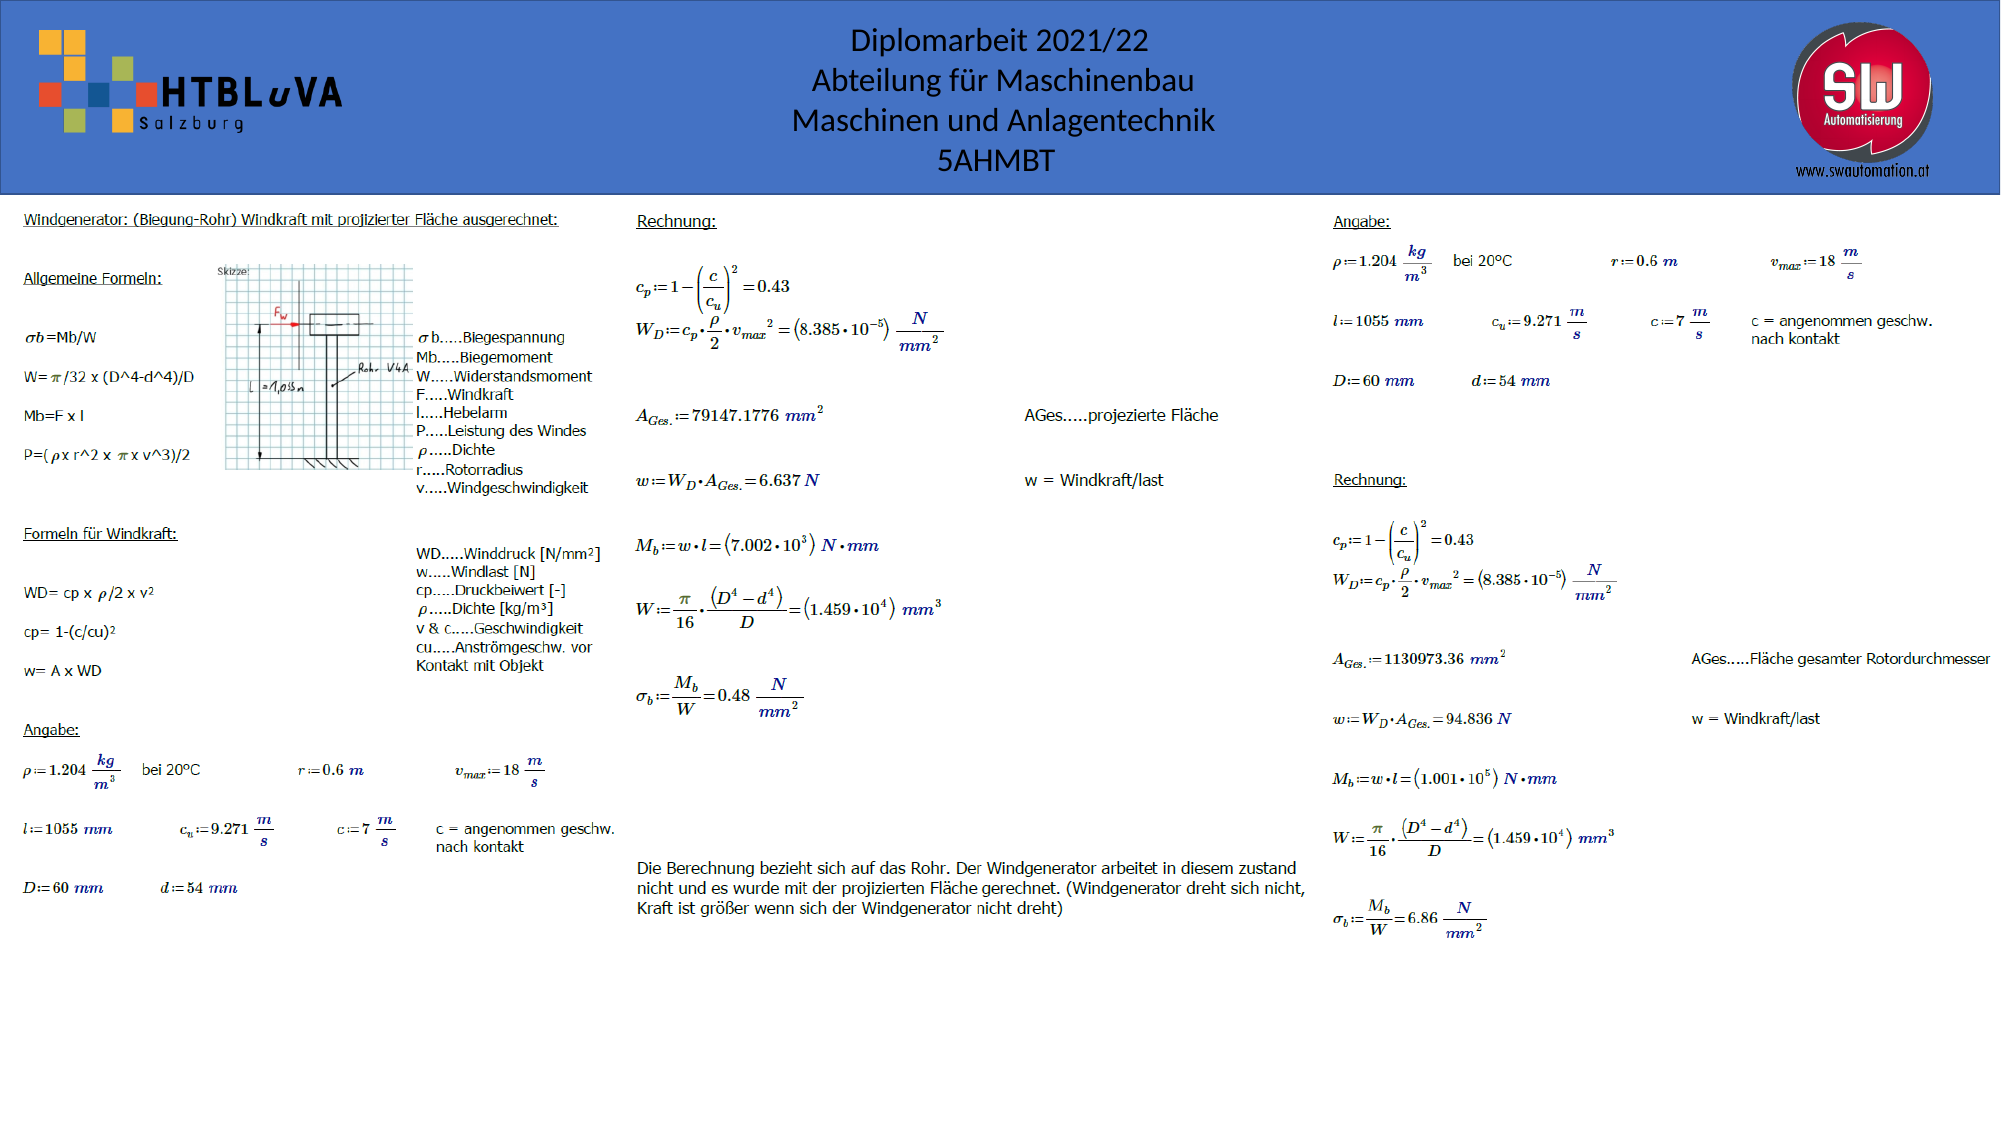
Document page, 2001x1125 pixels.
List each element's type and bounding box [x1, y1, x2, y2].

picture [16, 207, 2000, 945]
picture [1792, 22, 1933, 177]
picture [39, 30, 342, 133]
